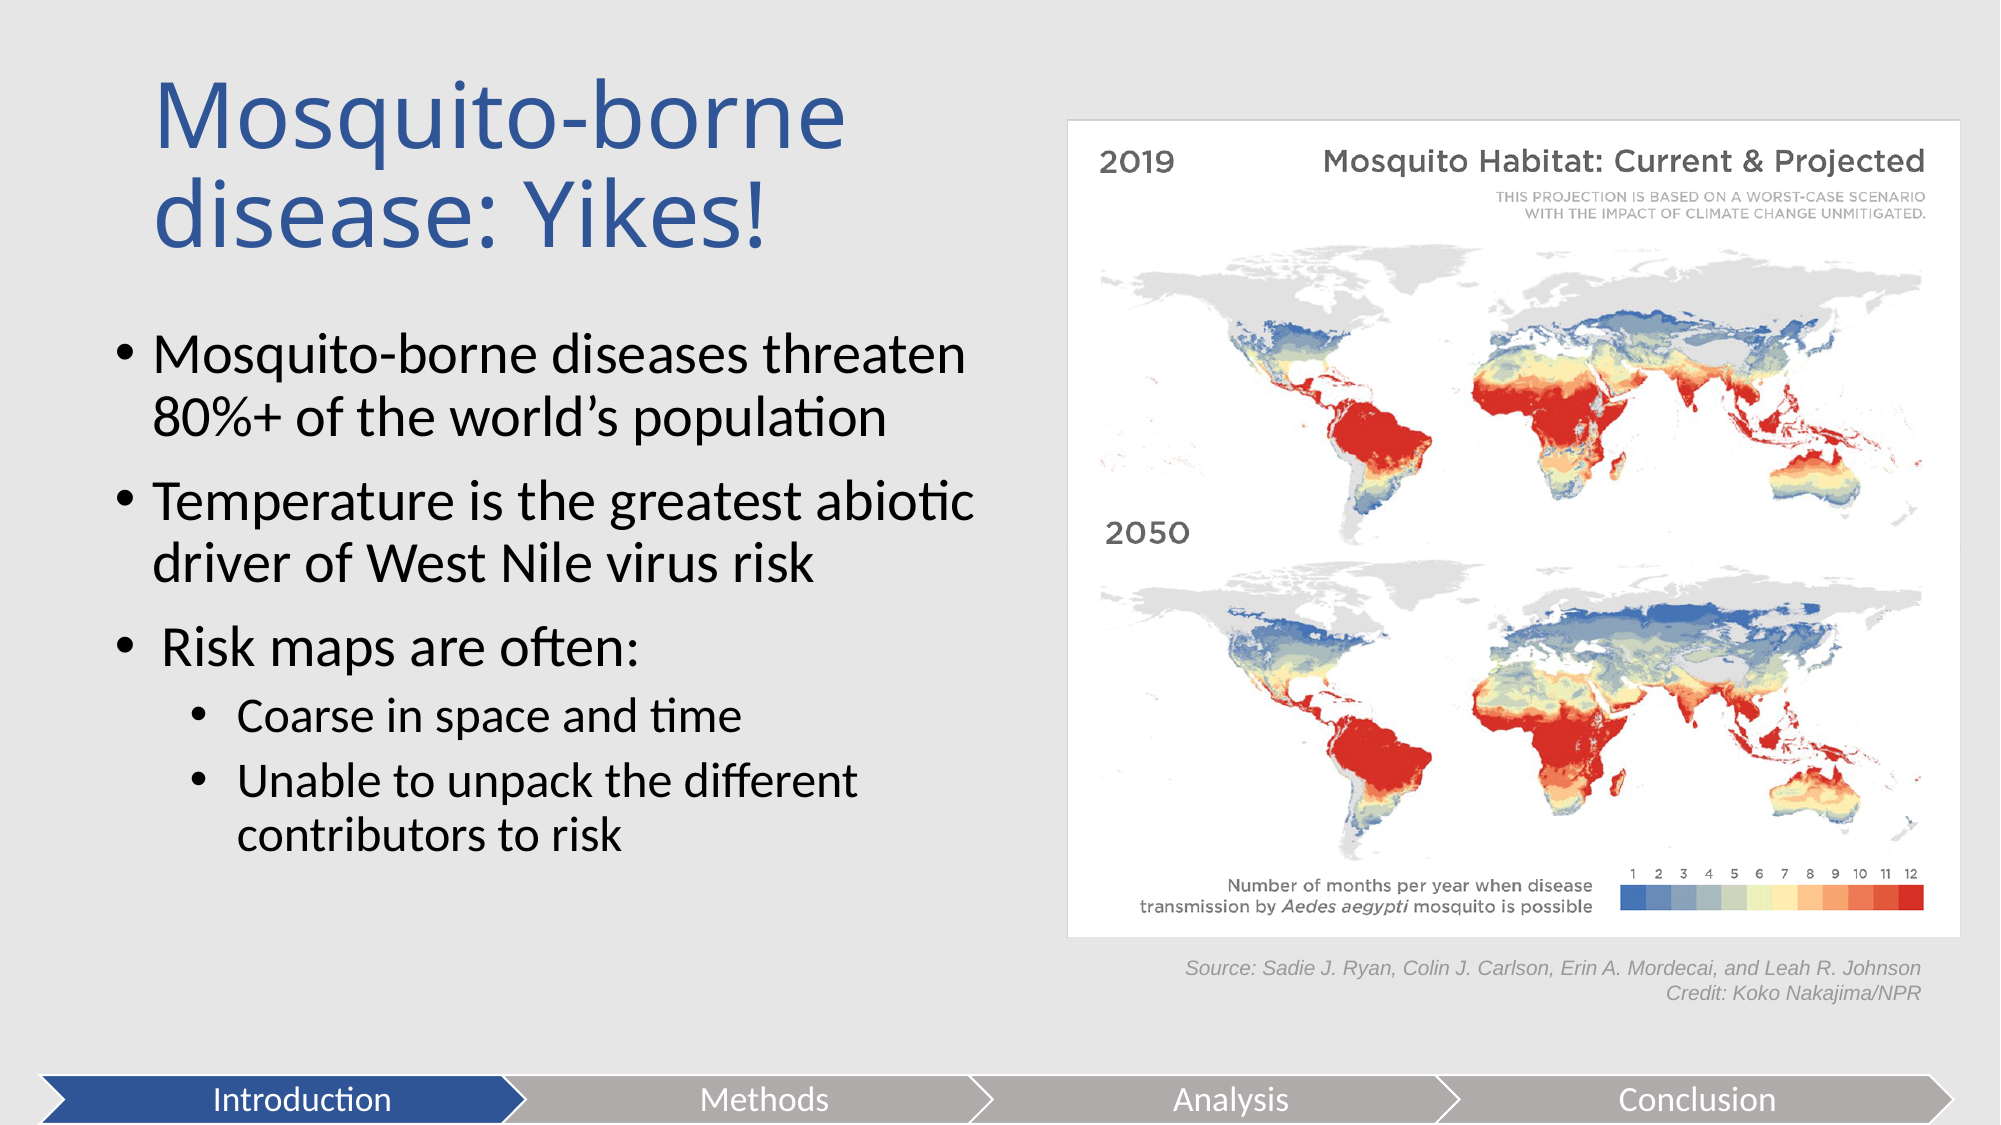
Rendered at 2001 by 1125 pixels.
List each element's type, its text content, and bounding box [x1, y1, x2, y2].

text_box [39, 549, 1961, 1125]
picture [1066, 119, 1961, 549]
title Mosquito-borne disease: Yikes! [137, 59, 1031, 278]
list Mosquito-borne diseases threaten 80%+ of the world’s population Temperature is the greatest abiotic driver of West Nile virus risk Risk maps are often: Coarse in space and time Unable to unpack the different contributors to risk [99, 315, 1066, 549]
